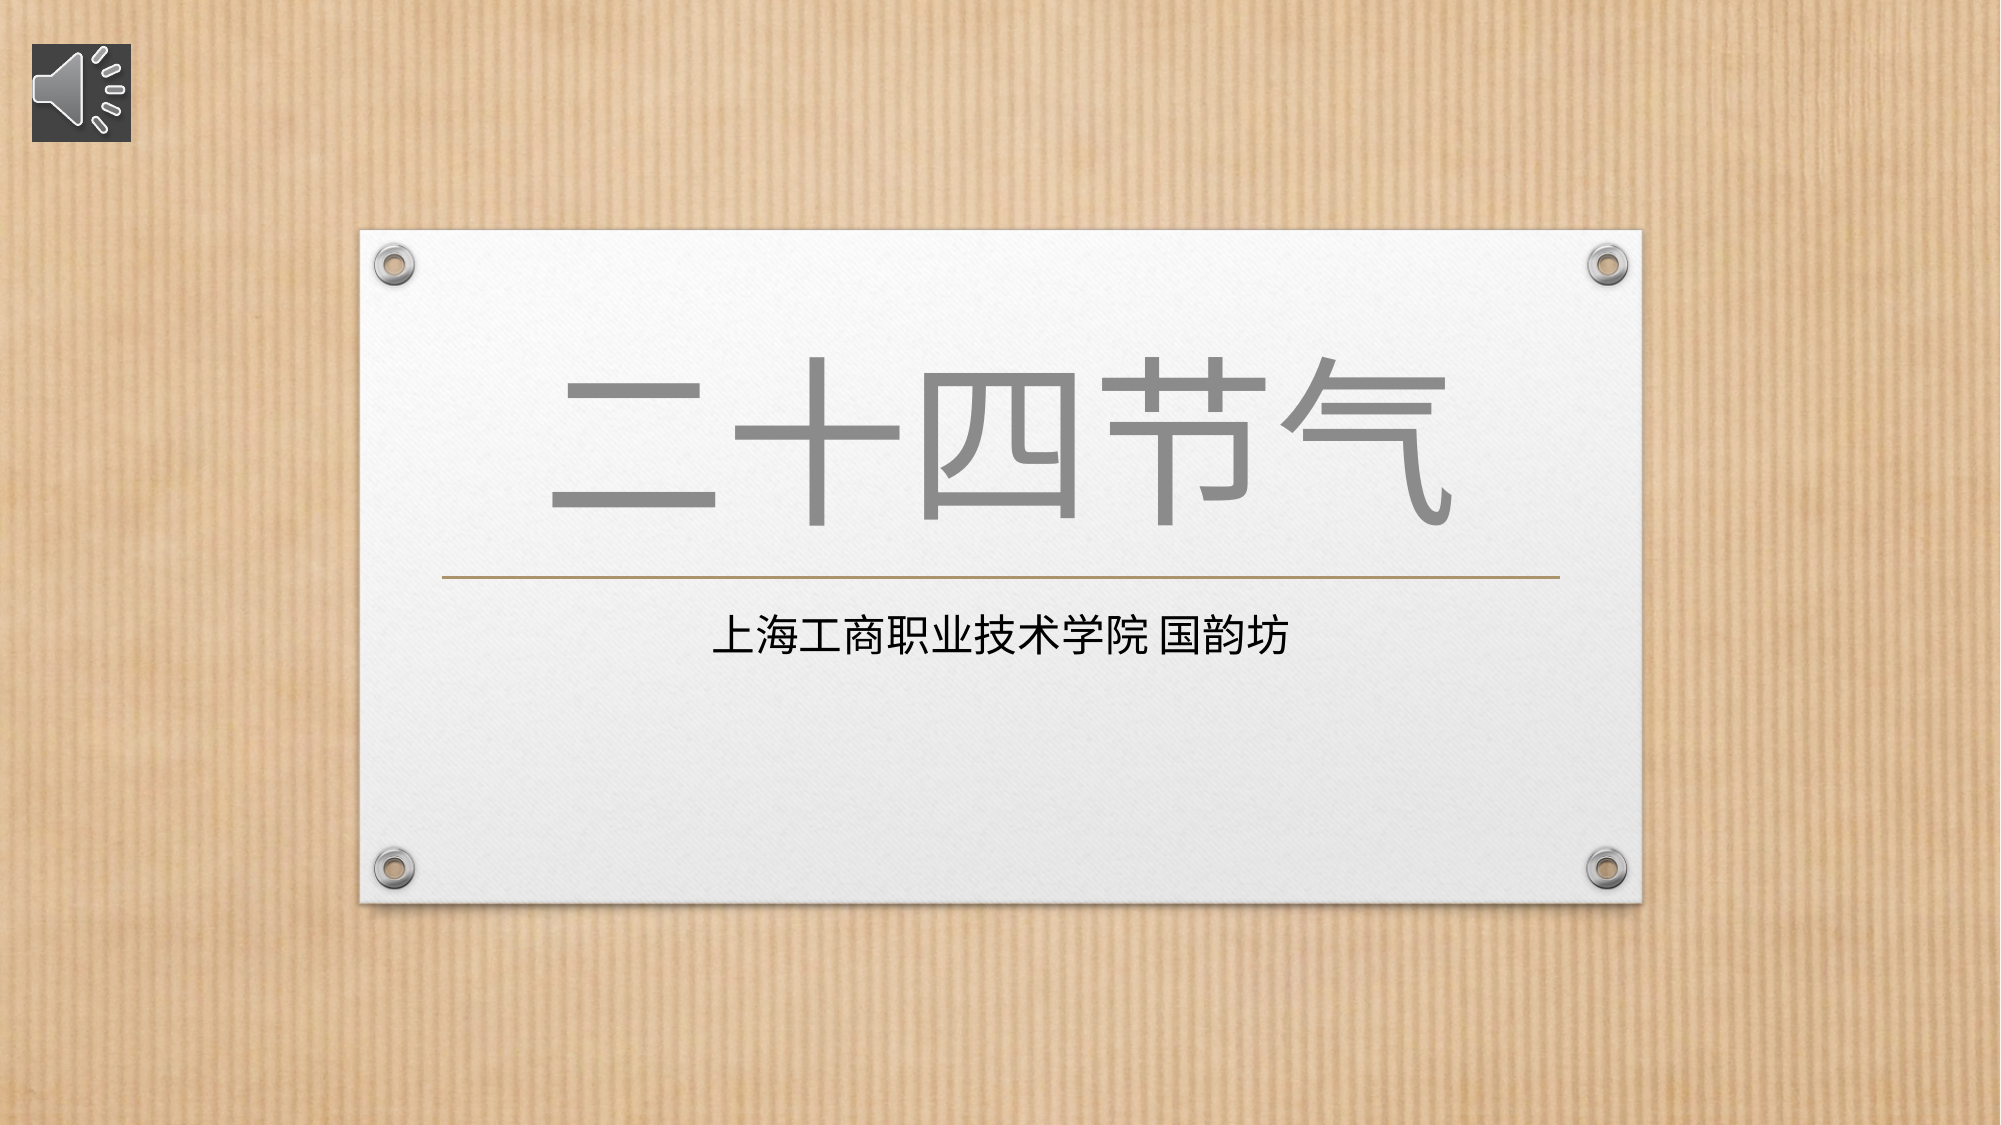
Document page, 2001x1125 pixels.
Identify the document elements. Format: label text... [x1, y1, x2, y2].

subtitle 上海工商职业技术学院 国韵坊 [441, 600, 1560, 817]
title 二十四节气 [441, 306, 1560, 556]
picture [0, 0, 2001, 1125]
